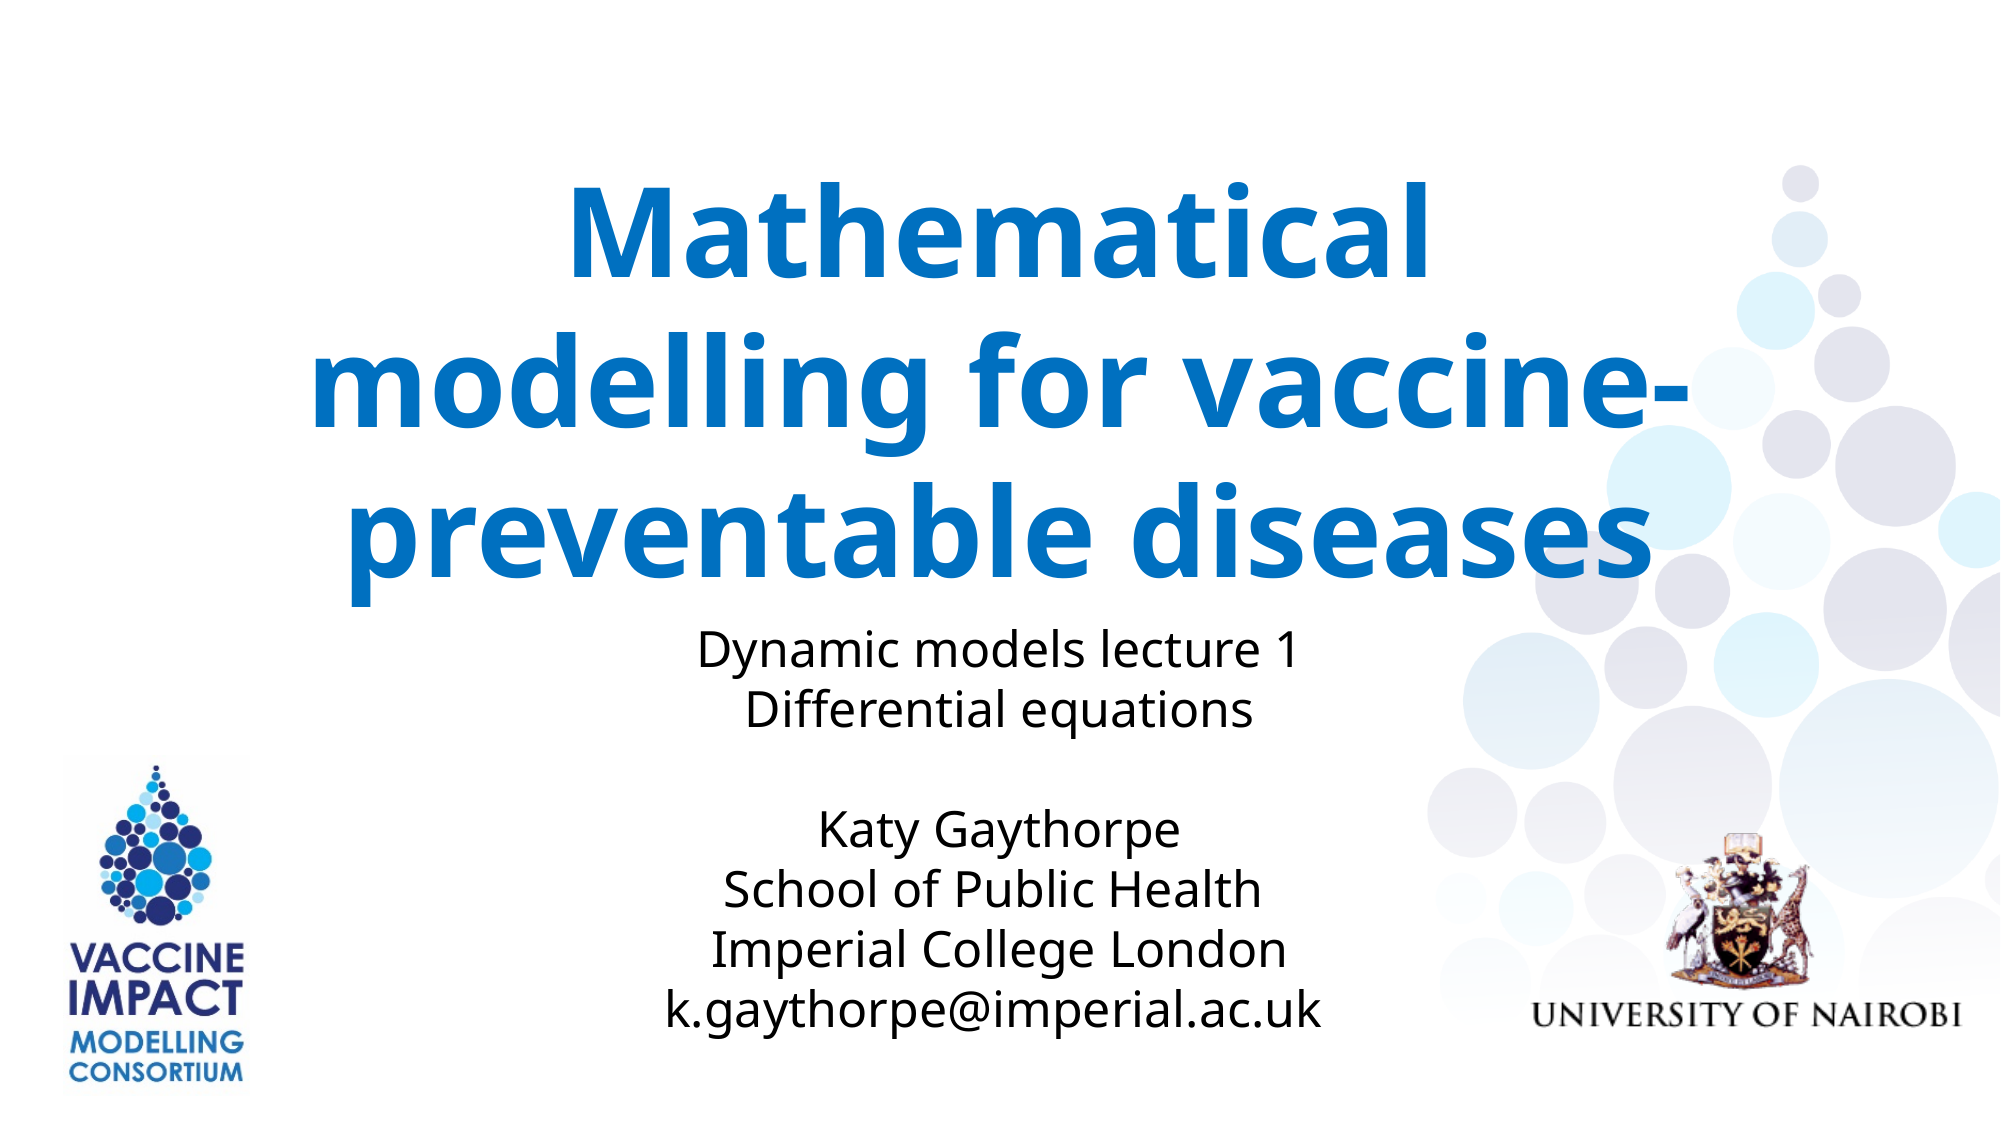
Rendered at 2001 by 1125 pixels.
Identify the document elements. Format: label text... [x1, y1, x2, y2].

picture [0, 0, 2001, 1125]
title Mathematical modelling for vaccine-preventable diseases [249, 232, 1750, 611]
text_box Dynamic models lecture 1 Differential equations Katy Gaythorpe School of Public Health Imperial College London k.gaythorpe@imperial.ac.uk [649, 610, 1351, 1045]
